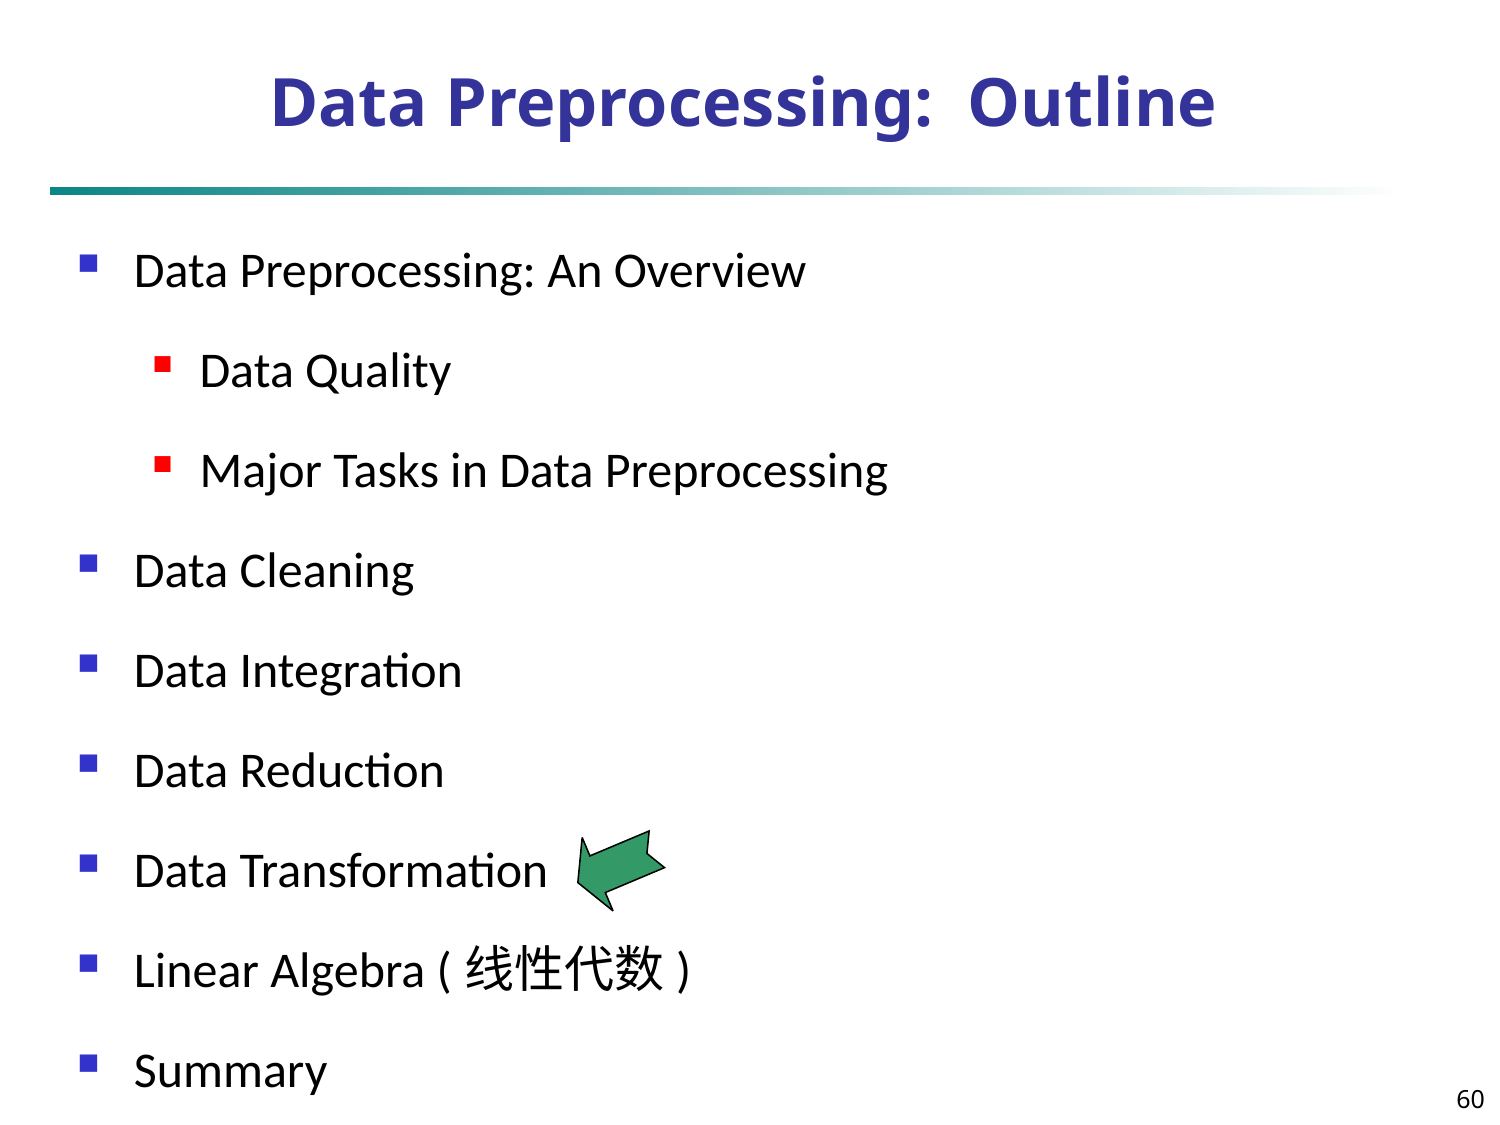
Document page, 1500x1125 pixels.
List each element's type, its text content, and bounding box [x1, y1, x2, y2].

list Data Preprocessing: An Overview Data Quality Major Tasks in Data Preprocessing Data Cleaning Data Integration Data Reduction Data Transformation Linear Algebra (线性代数) Summary [62, 199, 1413, 1038]
text_box [577, 830, 665, 911]
title Data Preprocessing: Outline [24, 49, 1463, 151]
slide_number 60 [1187, 1062, 1500, 1125]
